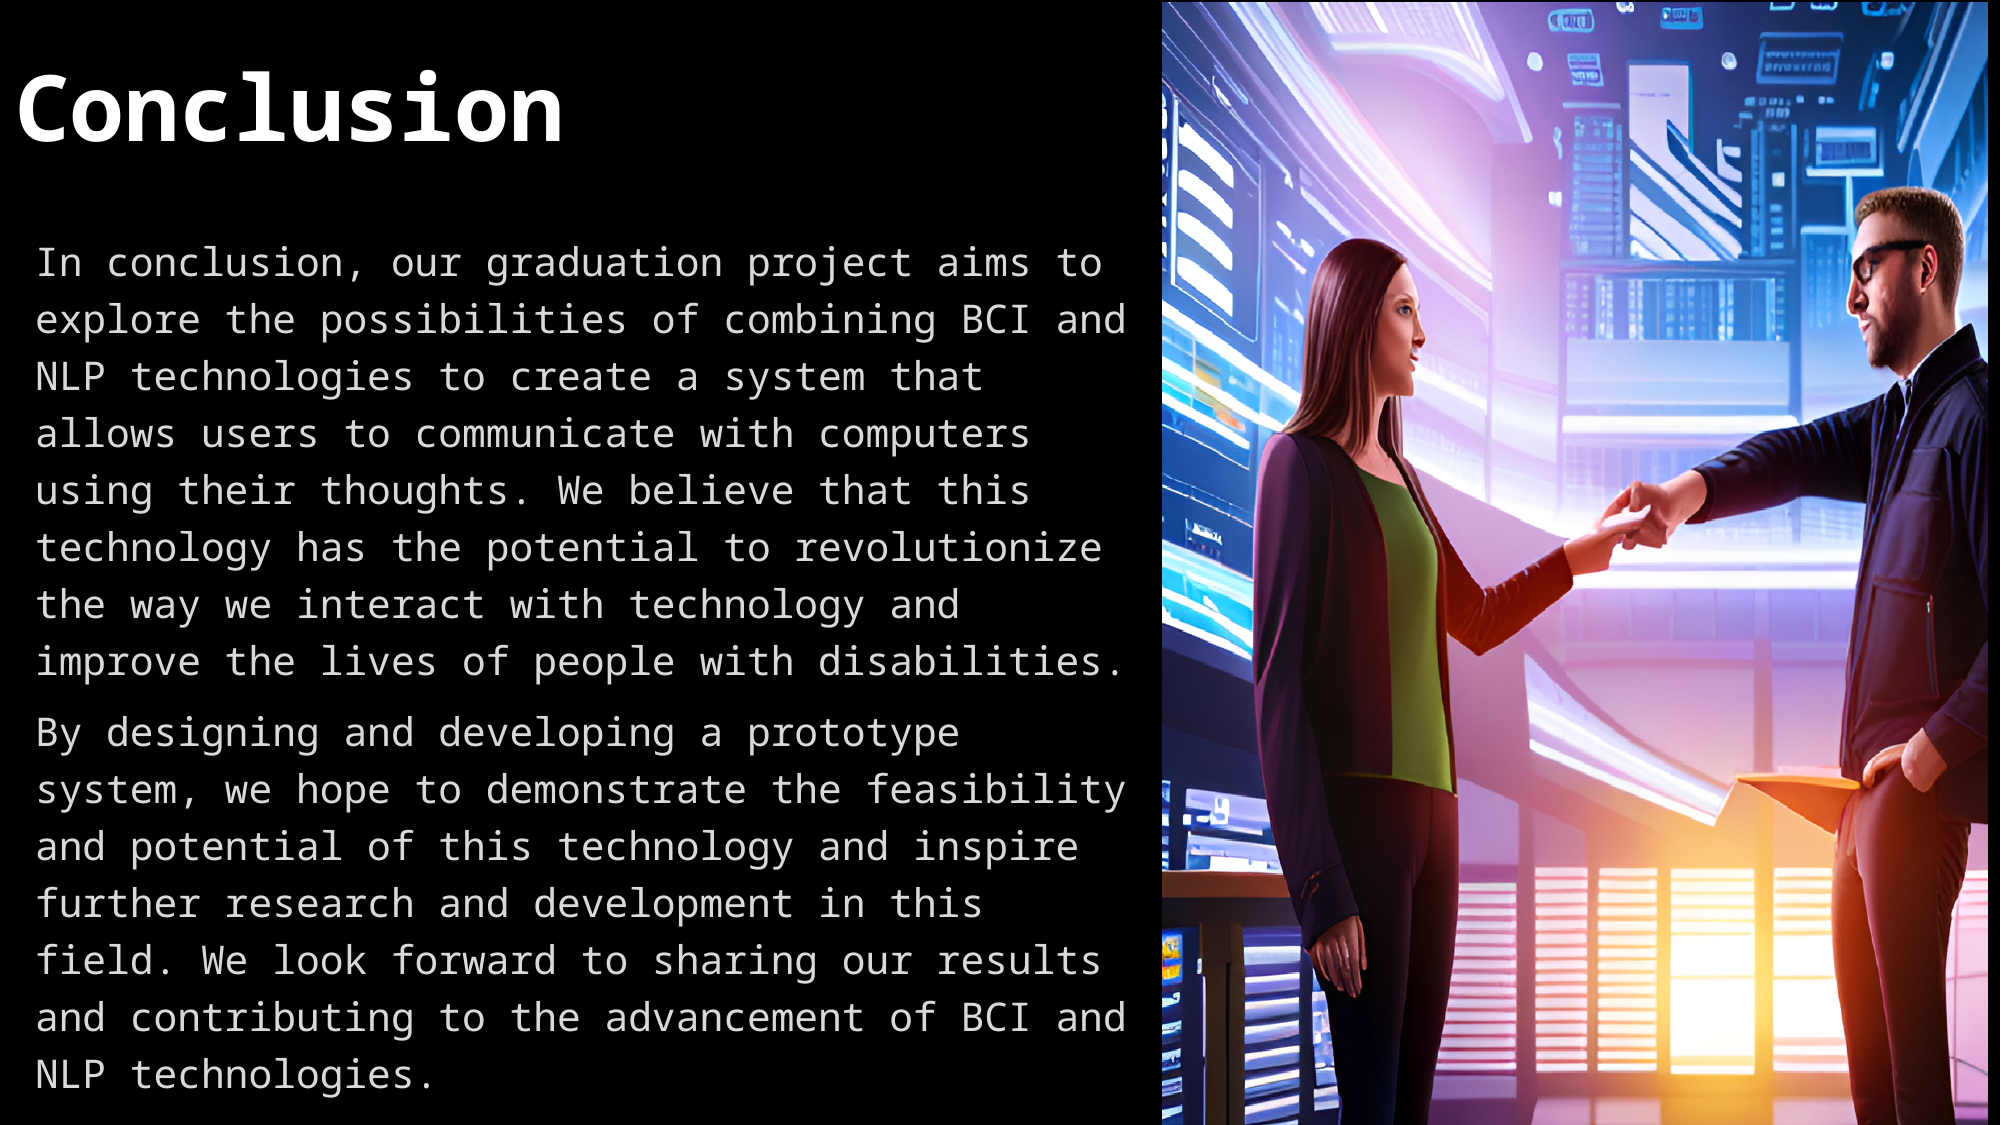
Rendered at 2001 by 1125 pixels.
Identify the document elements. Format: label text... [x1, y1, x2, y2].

picture [1162, 2, 1988, 1125]
list In conclusion, our graduation project aims to explore the possibilities of combining BCI and NLP technologies to create a system that allows users to communicate with computers using their thoughts. We believe that this technology has the potential to revolutionize the way we interact with technology and improve the lives of people with disabilities. By designing and developing a prototype system, we hope to demonstrate the feasibility and potential of this technology and inspire further research and development in this field. We look forward to sharing our results and contributing to the advancement of BCI and NLP technologies. [0, 220, 1162, 1122]
title Conclusion [0, 3, 1162, 220]
